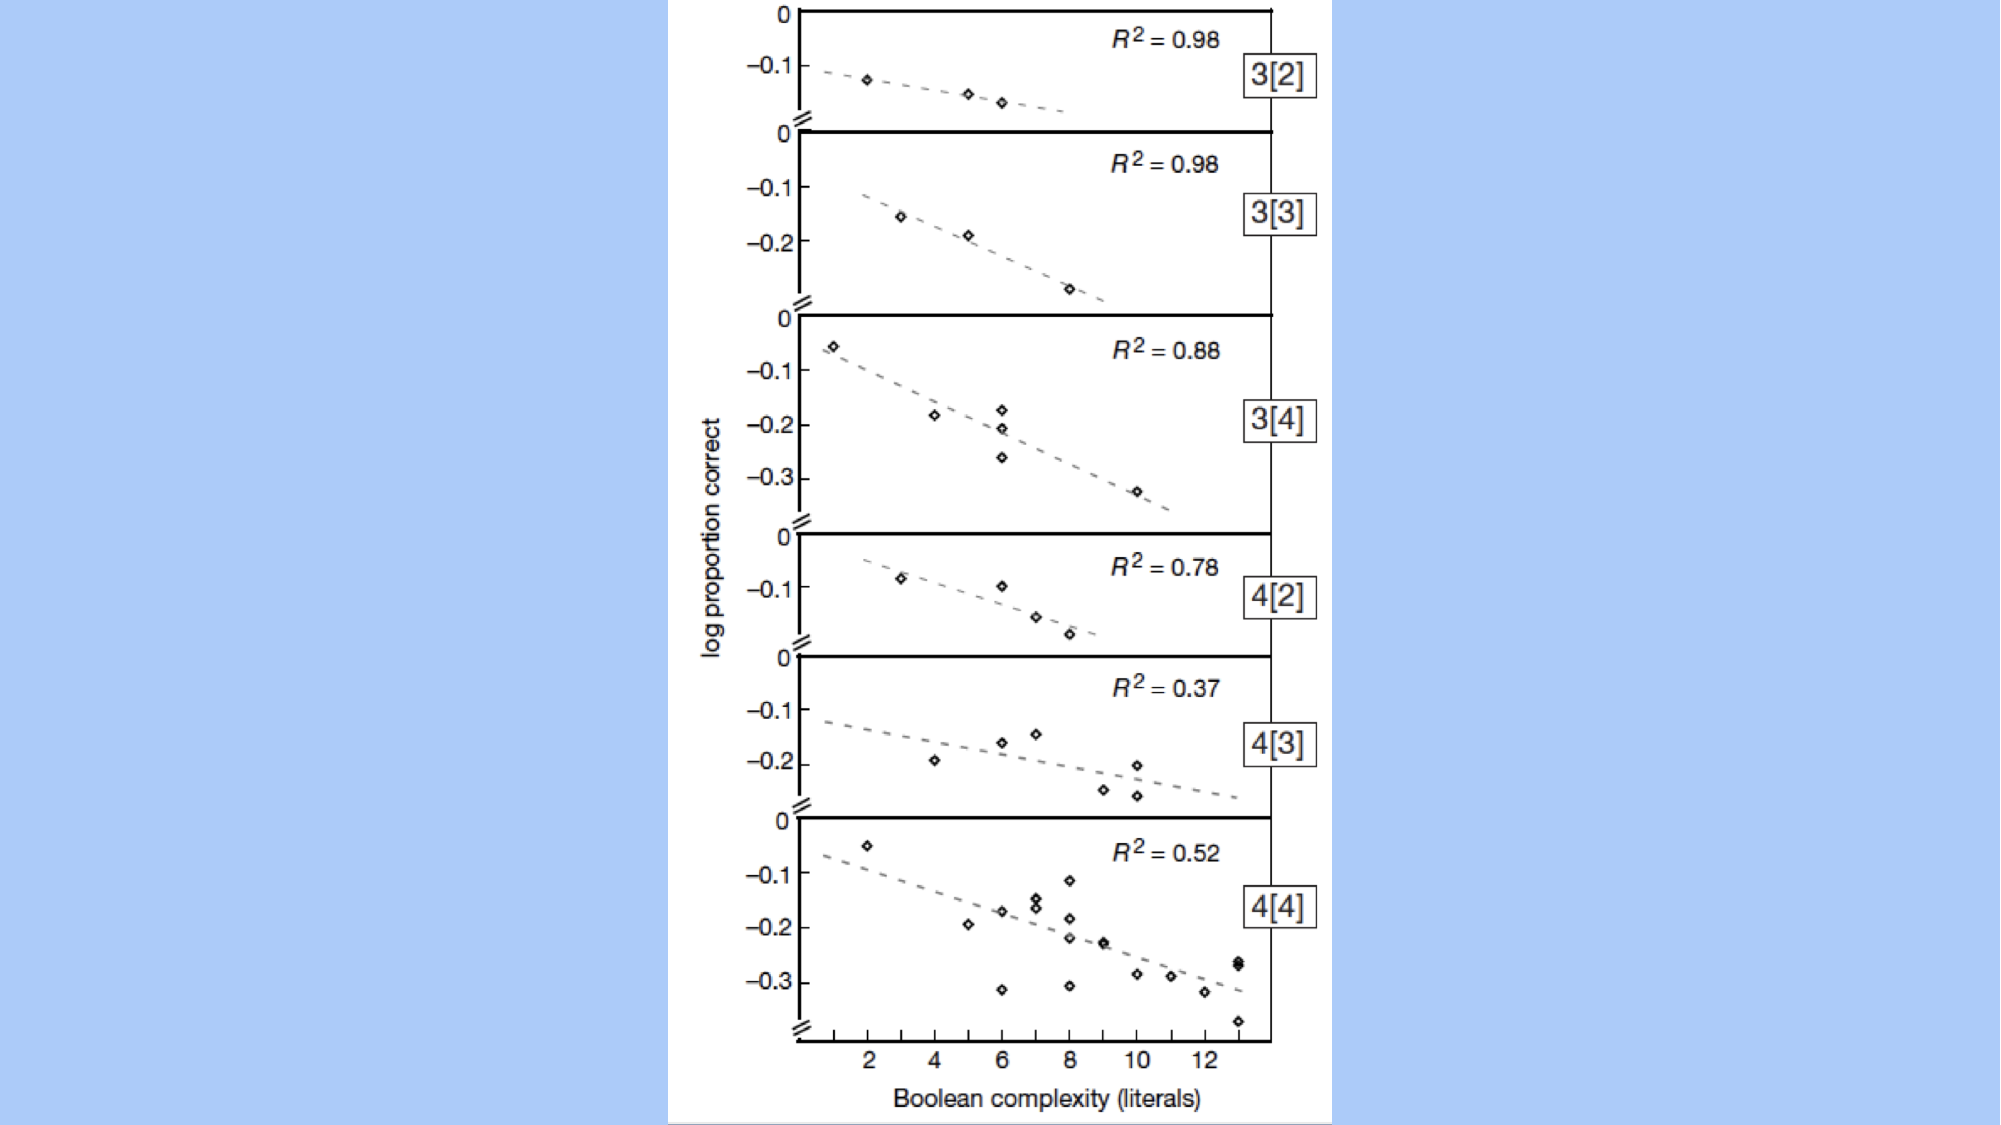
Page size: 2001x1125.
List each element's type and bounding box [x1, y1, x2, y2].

picture [668, 0, 1332, 1125]
